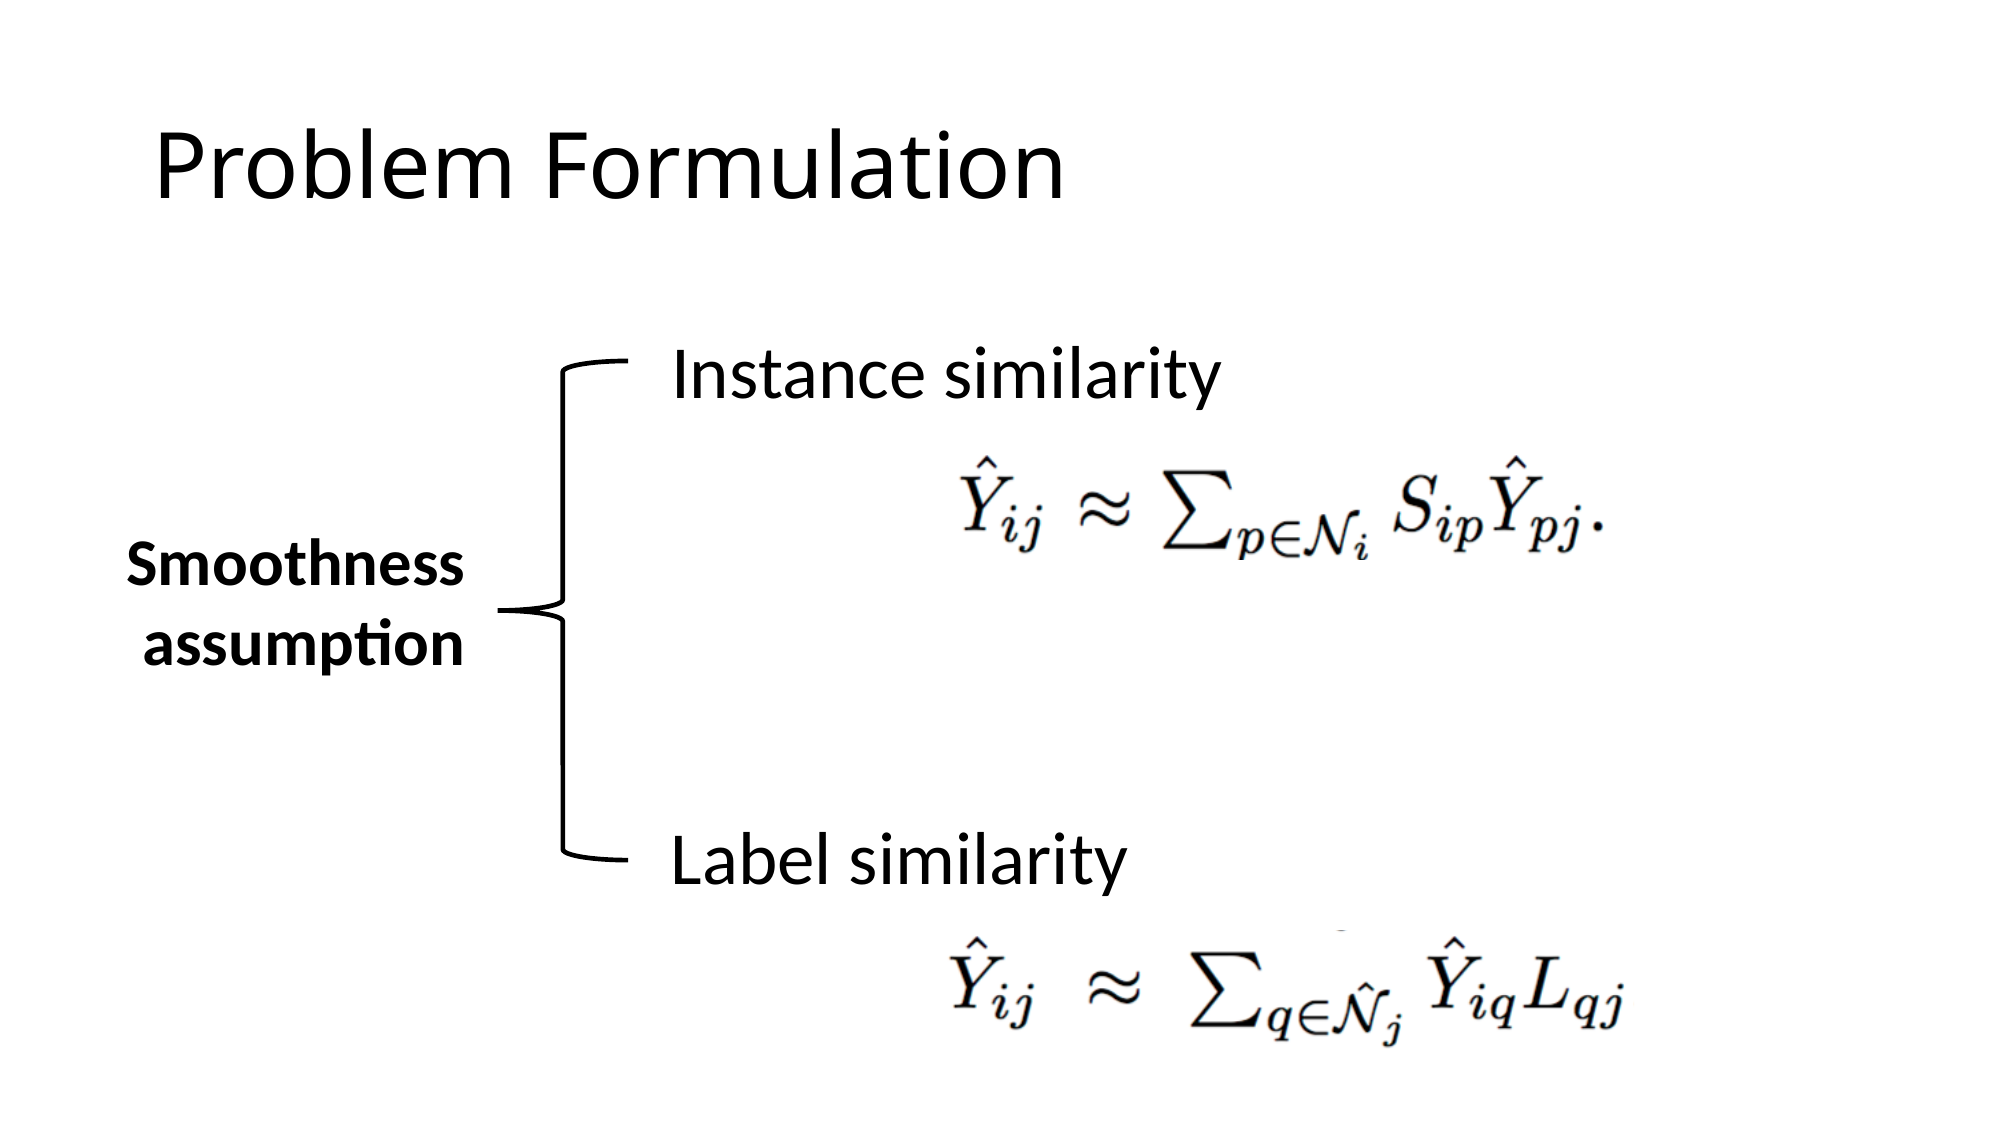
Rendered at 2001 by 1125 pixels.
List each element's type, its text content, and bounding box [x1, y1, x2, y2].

picture [936, 440, 1616, 560]
text_box Instance similarity [656, 316, 1239, 422]
text_box Label similarity [655, 802, 1144, 908]
text_box [497, 360, 629, 861]
picture [918, 930, 1635, 1053]
title Problem Formulation [137, 59, 1863, 278]
text_box Smoothness assumption [111, 511, 496, 687]
